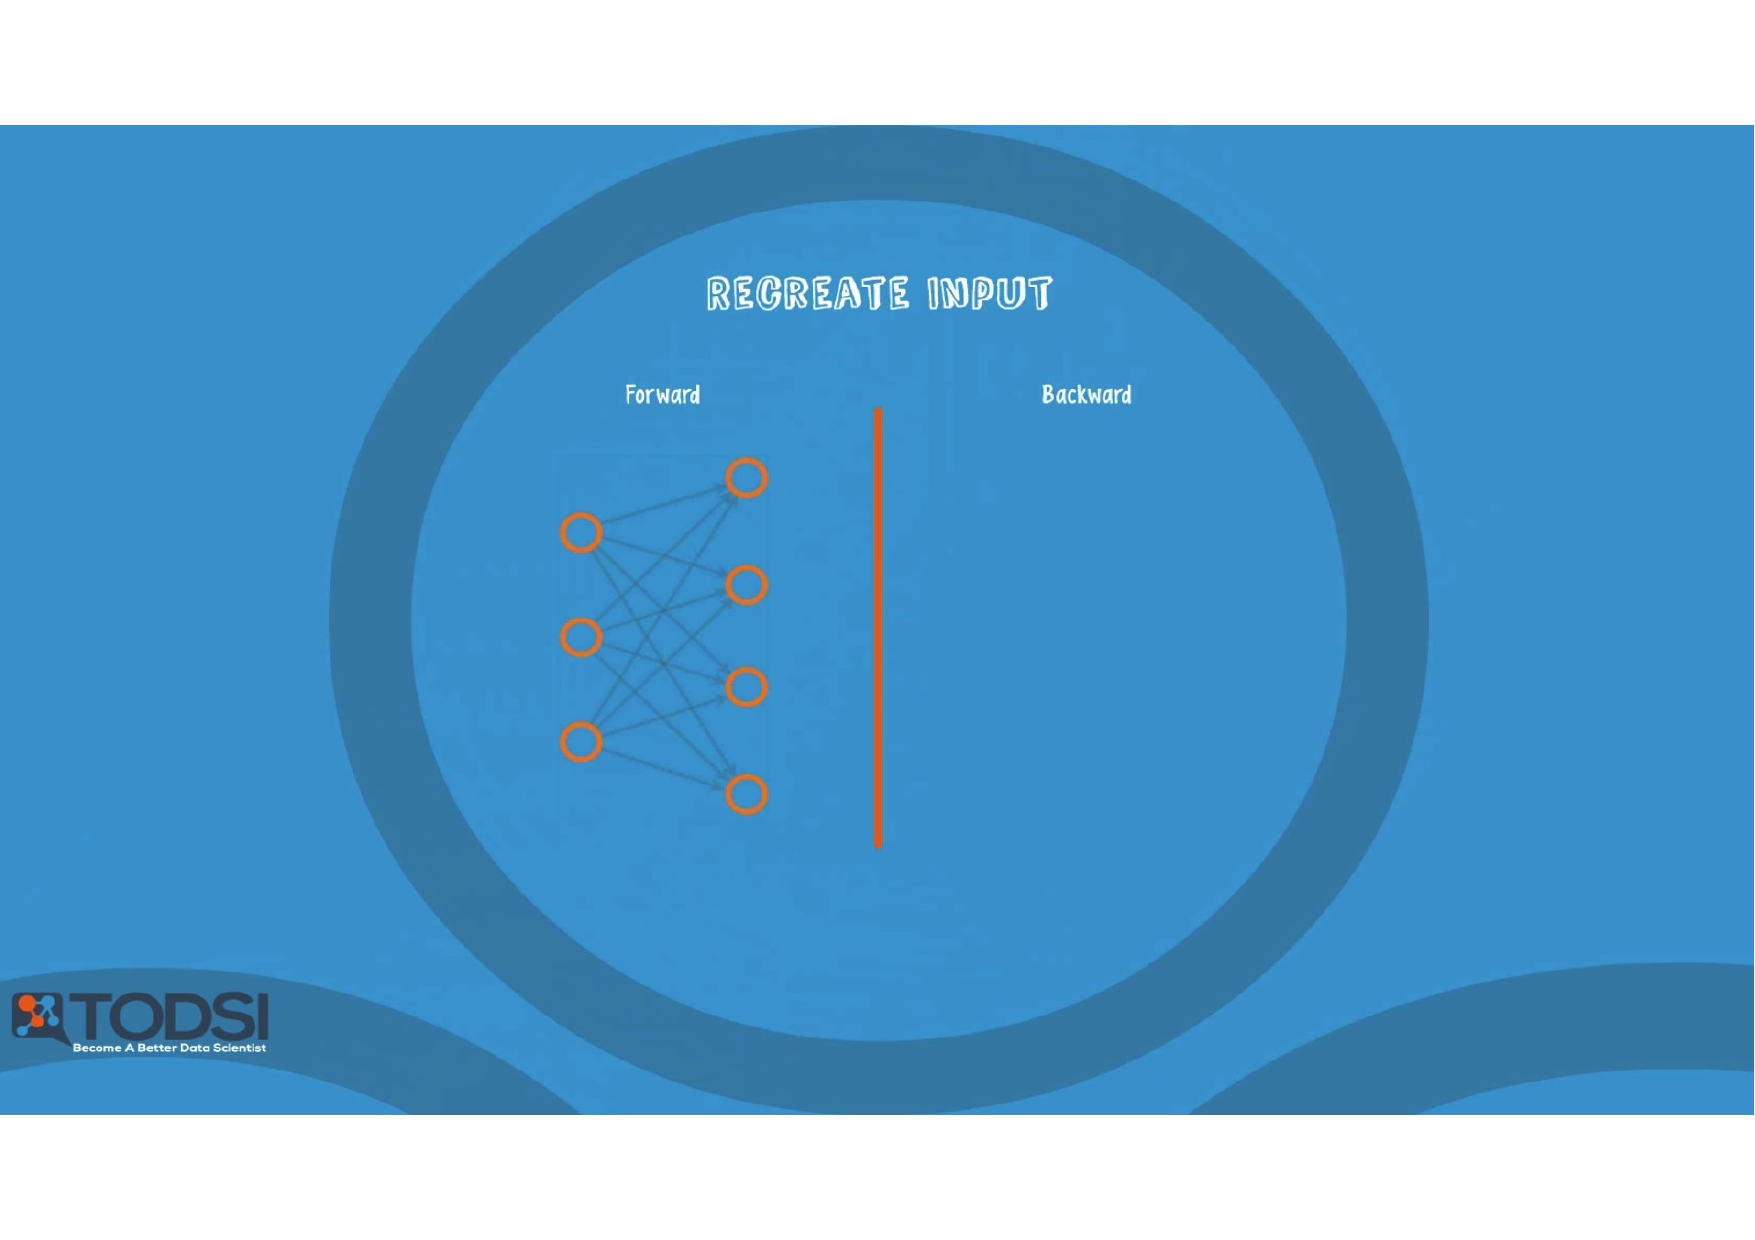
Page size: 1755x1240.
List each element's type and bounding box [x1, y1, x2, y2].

text_box [0, 125, 1755, 1115]
